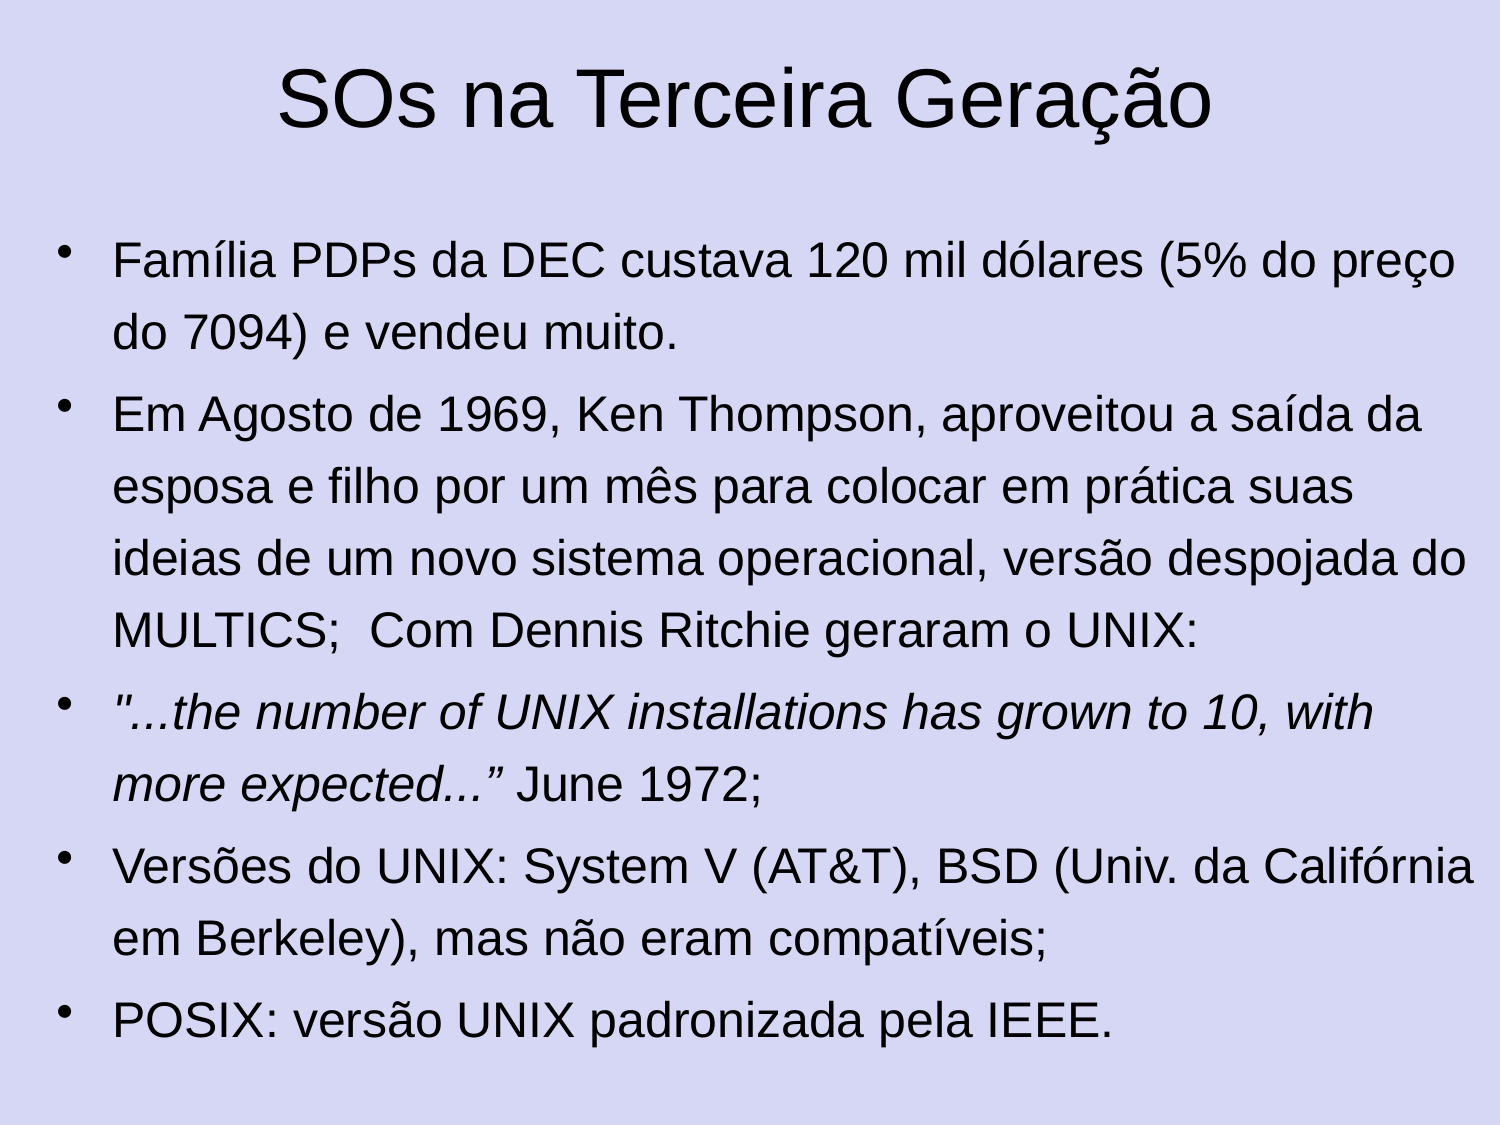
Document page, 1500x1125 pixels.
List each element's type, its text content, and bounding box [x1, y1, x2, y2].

title SOs na Terceira Geração [107, 0, 1384, 188]
list Família PDPs da DEC custava 120 mil dólares (5% do preço do 7094) e vendeu muito. Em Agosto de 1969, Ken Thompson, aproveitou a saída da esposa e filho por um mês para colocar em prática suas ideias de um novo sistema operacional, versão despojada do MULTICS; Com Dennis Ritchie geraram o UNIX: "...the number of UNIX installations has grown to 10, with more expected...” June 1972; Versões do UNIX: System V (AT&T), BSD (Univ. da Califórnia em Berkeley), mas não eram compatíveis; POSIX: versão UNIX padronizada pela IEEE. [40, 207, 1500, 1125]
